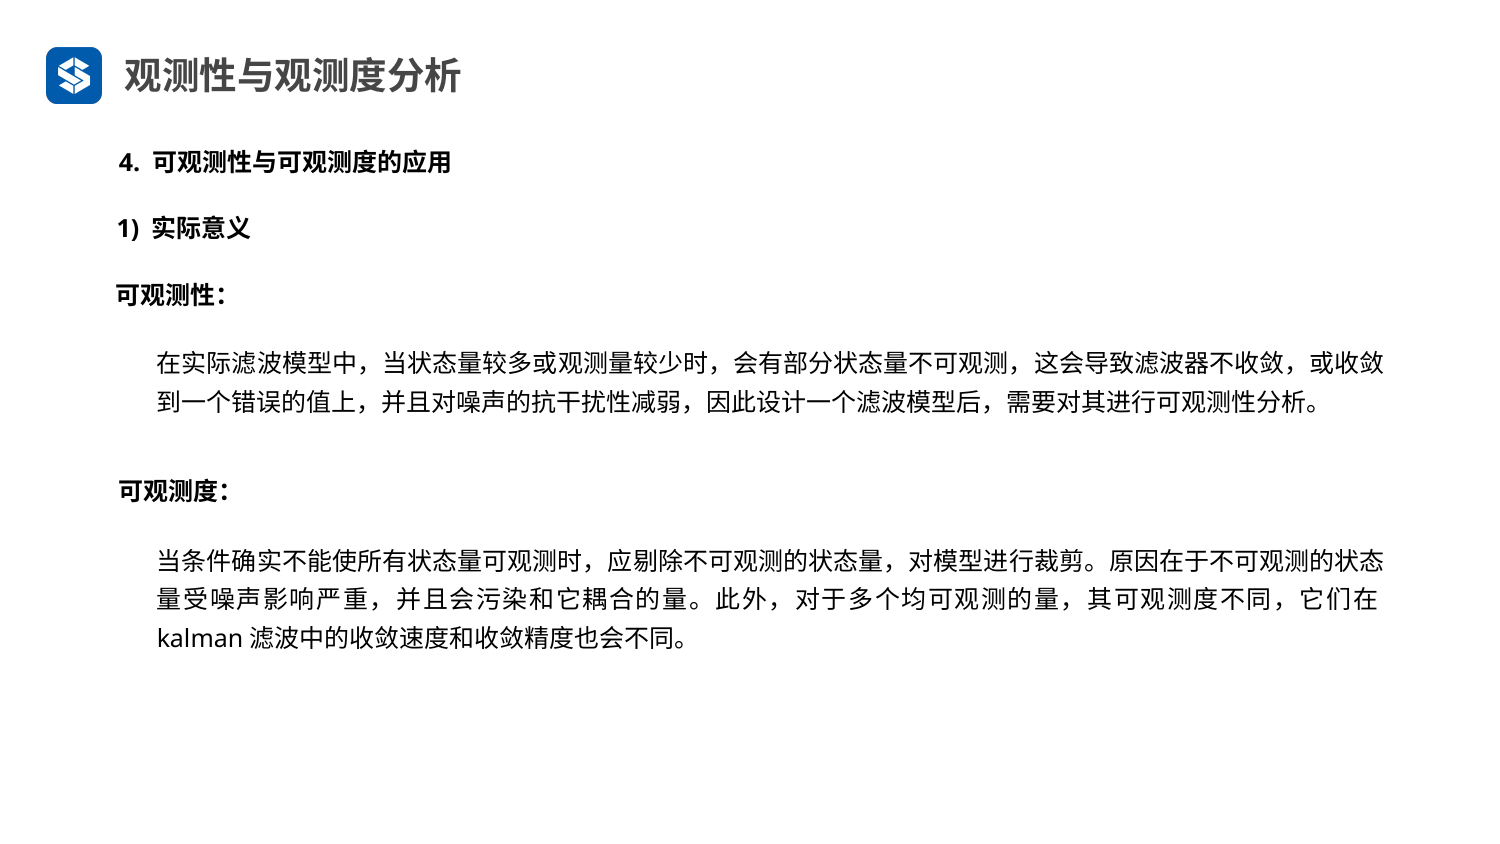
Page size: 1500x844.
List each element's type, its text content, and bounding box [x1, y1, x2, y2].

text_box 观测性与观测度分析 [110, 44, 538, 105]
text_box 在实际滤波模型中，当状态量较多或观测量较少时，会有部分状态量不可观测，这会导致滤波器不收敛，或收敛到一个错误的值上，并且对噪声的抗干扰性减弱，因此设计一个滤波模型后，需要对其进行可观测性分析。 [142, 331, 1400, 424]
text_box 可观测性： [101, 262, 344, 317]
text_box 当条件确实不能使所有状态量可观测时，应剔除不可观测的状态量，对模型进行裁剪。原因在于不可观测的状态量受噪声影响严重，并且会污染和它耦合的量。此外，对于多个均可观测的量，其可观测度不同，它们在kalman滤波中的收敛速度和收敛精度也会不同。 [142, 528, 1400, 661]
text_box 可观测度： [104, 459, 347, 513]
picture [46, 47, 102, 104]
text_box 1) 实际意义 [101, 195, 391, 250]
text_box 4. 可观测性与可观测度的应用 [104, 139, 482, 184]
